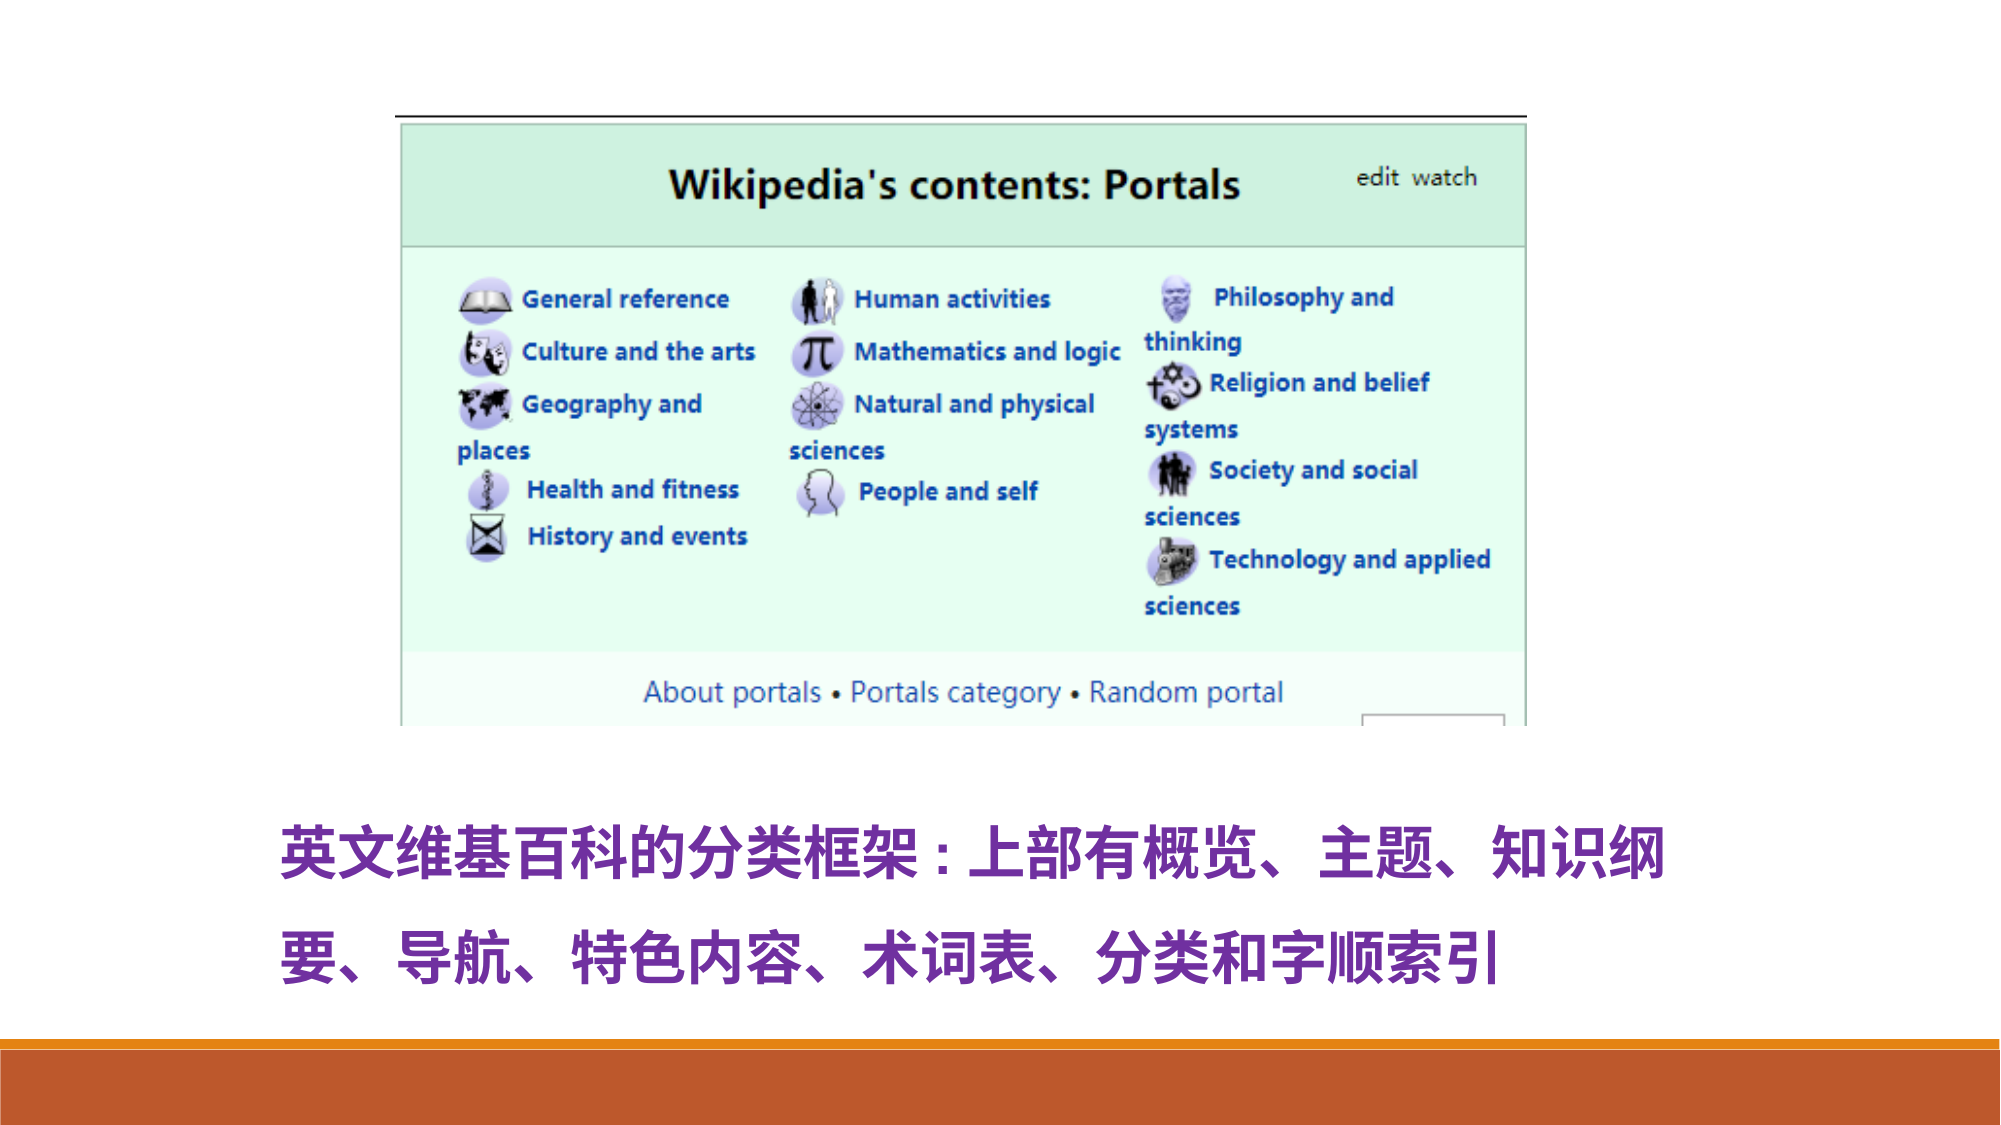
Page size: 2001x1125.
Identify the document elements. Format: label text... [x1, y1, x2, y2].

text_box 英文维基百科的分类框架:上部有概览、主题、知识纲要、导航、特色内容、术词表、分类和字顺索引 [264, 773, 1697, 999]
picture [394, 111, 1527, 726]
